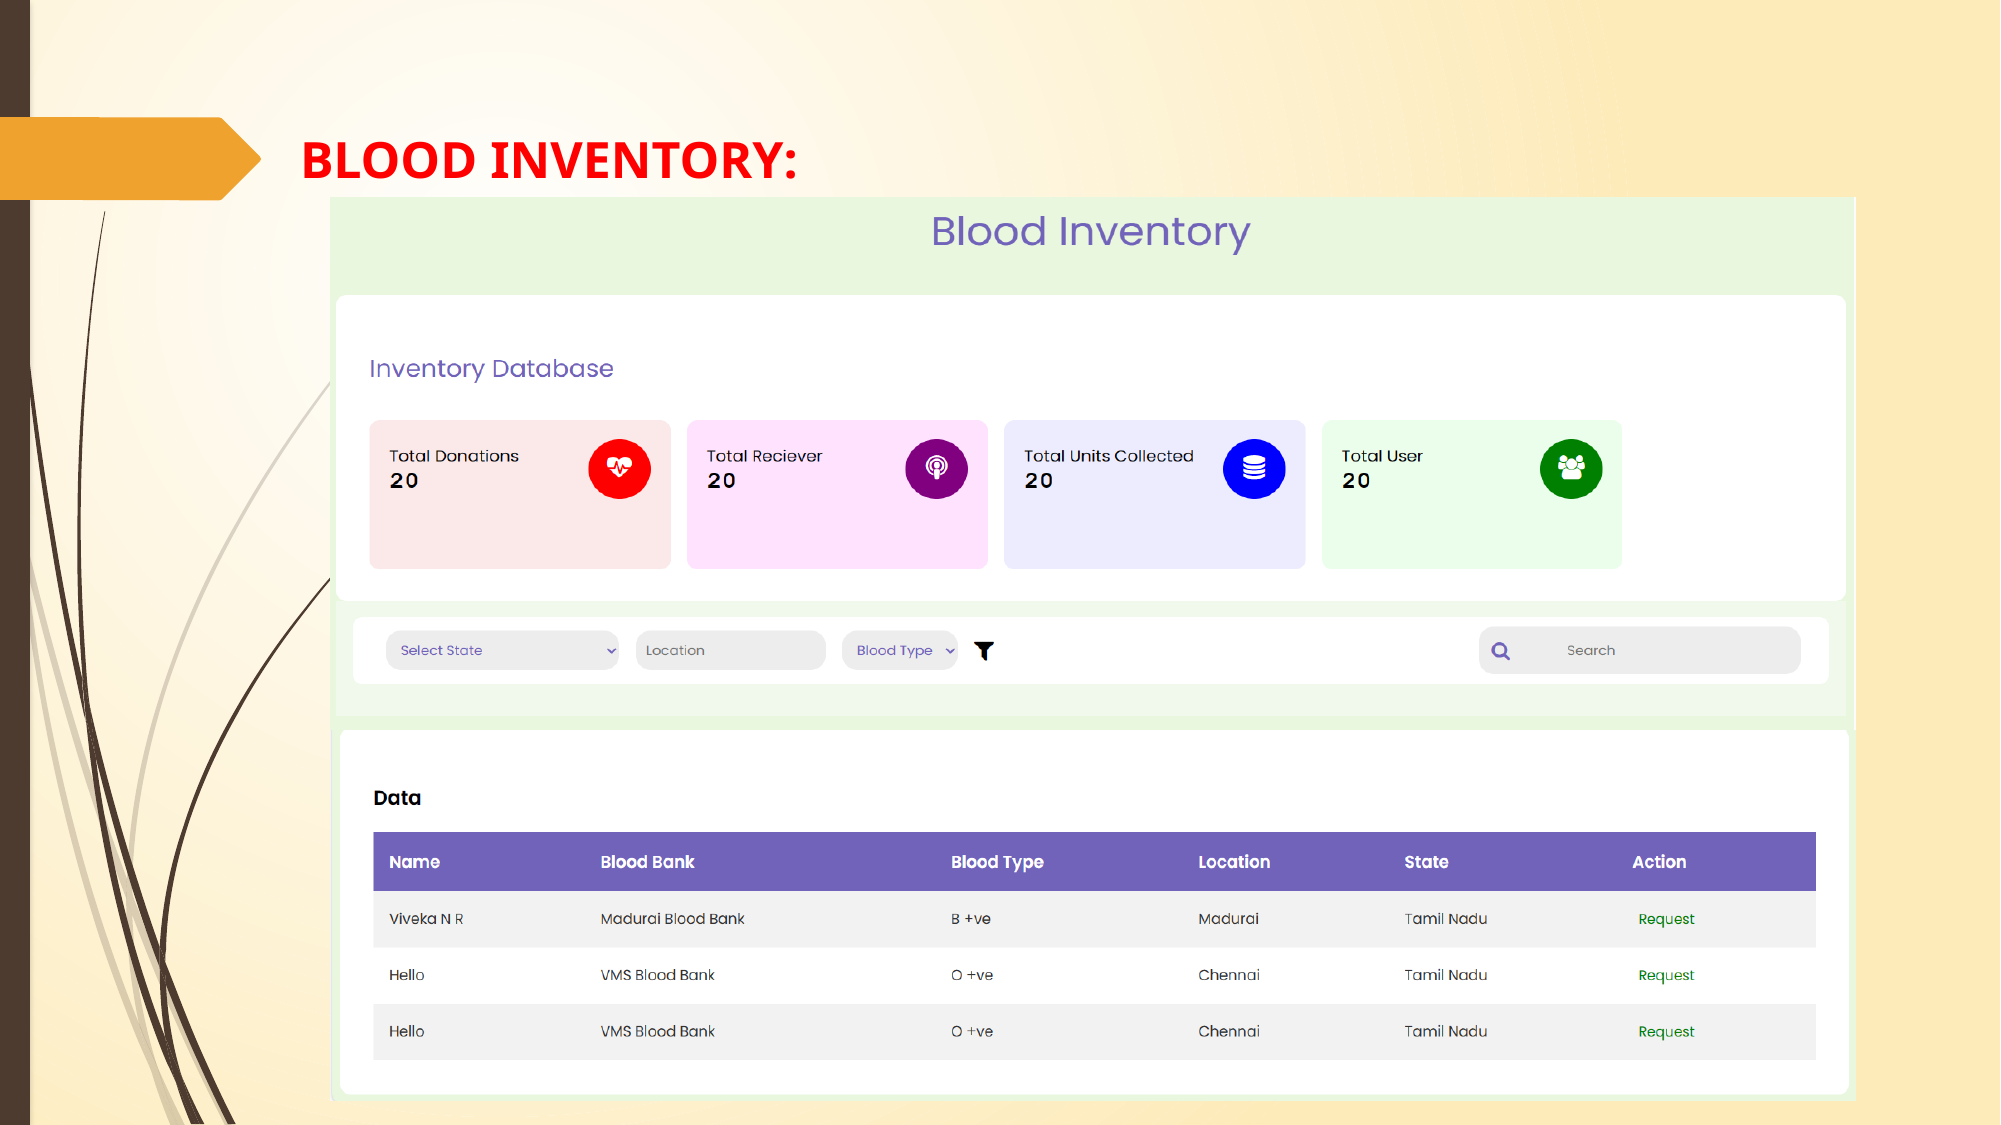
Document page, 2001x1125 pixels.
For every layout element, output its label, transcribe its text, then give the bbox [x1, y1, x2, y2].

text_box BLOOD INVENTORY: [285, 121, 936, 196]
picture [330, 196, 1857, 1101]
